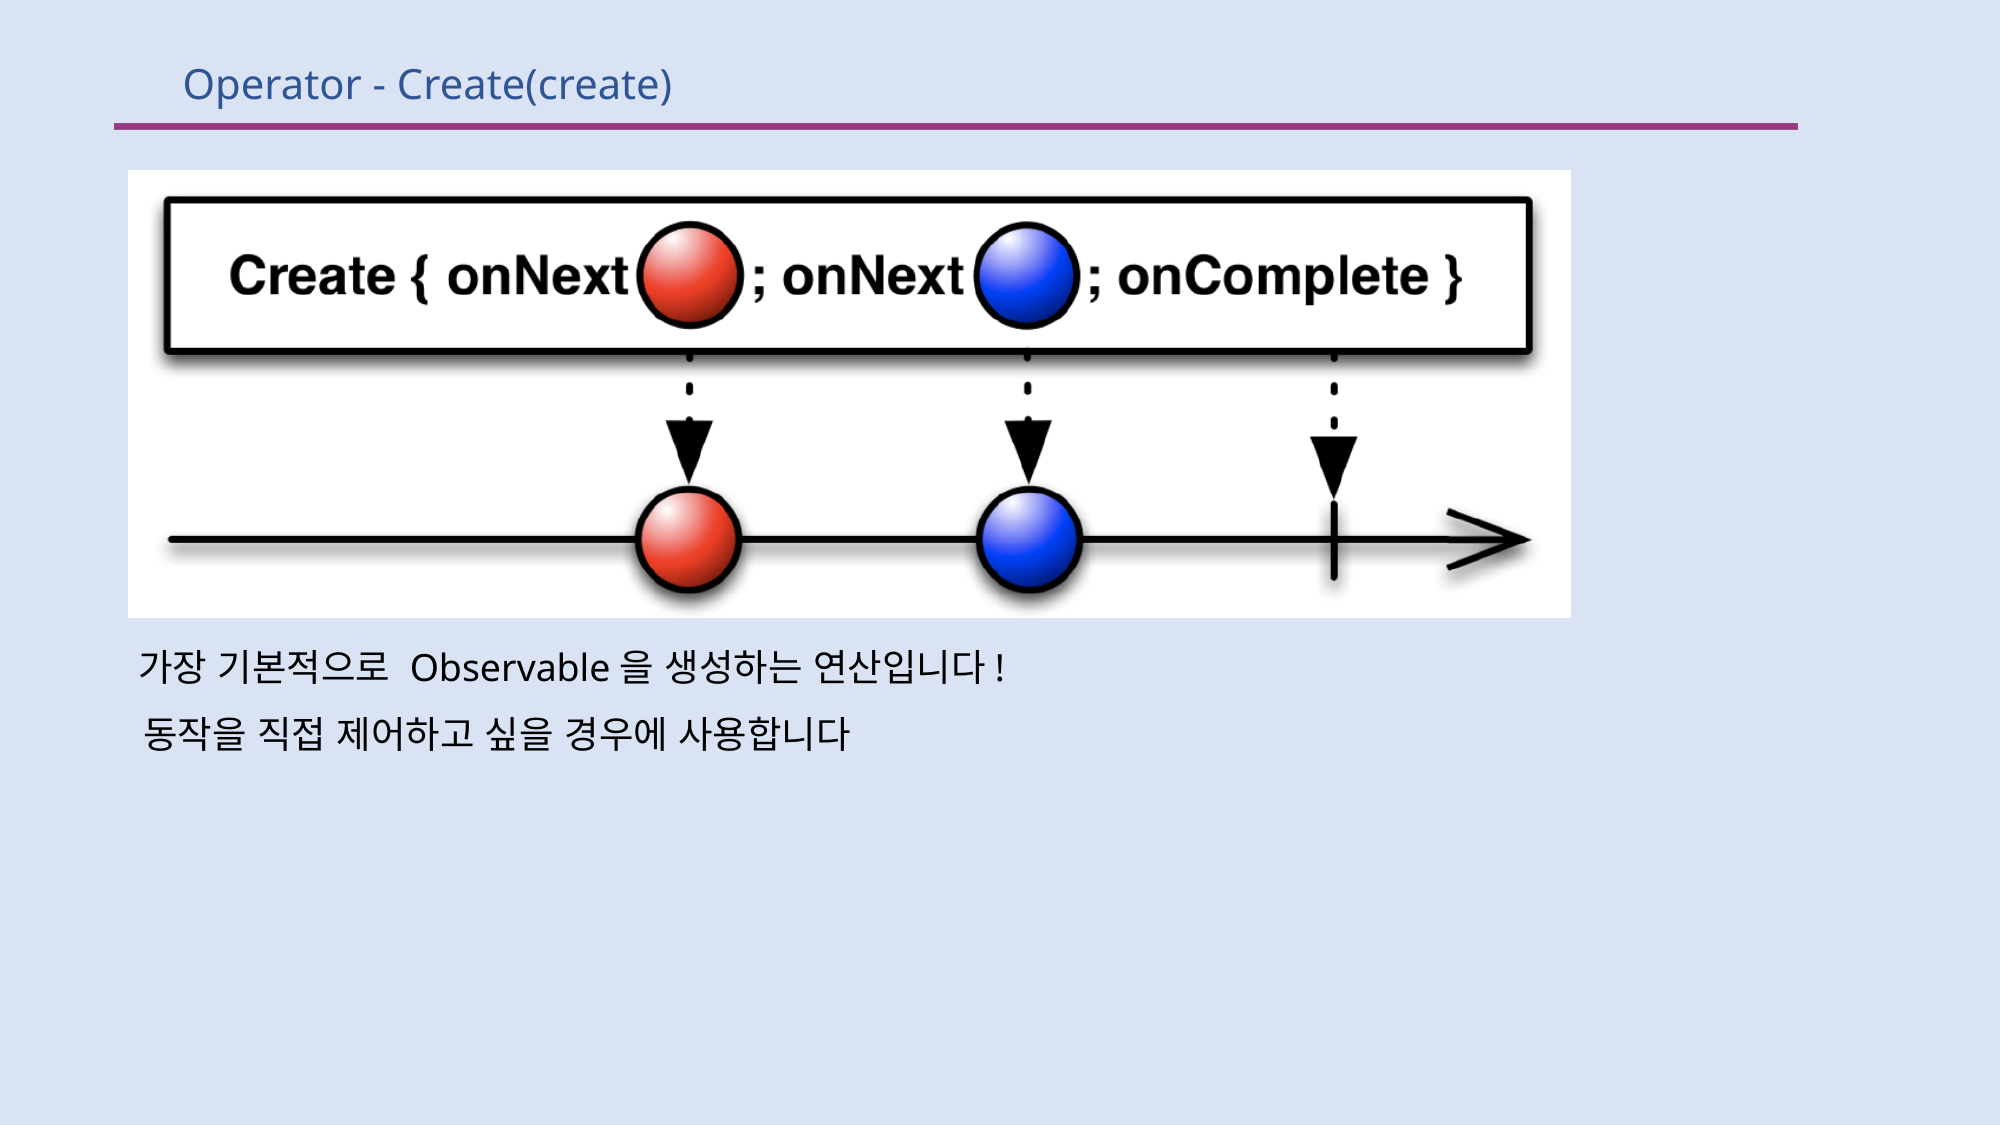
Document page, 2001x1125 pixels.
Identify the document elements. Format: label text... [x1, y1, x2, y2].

text_box 동작을 직접 제어하고 싶을 경우에 사용합니다 [128, 703, 1348, 764]
picture [128, 170, 1571, 618]
picture [112, 121, 1800, 132]
text_box 가장 기본적으로 Observable을 생성하는 연산입니다! [123, 636, 1343, 697]
text_box Operator - Create(create) [167, 50, 688, 115]
